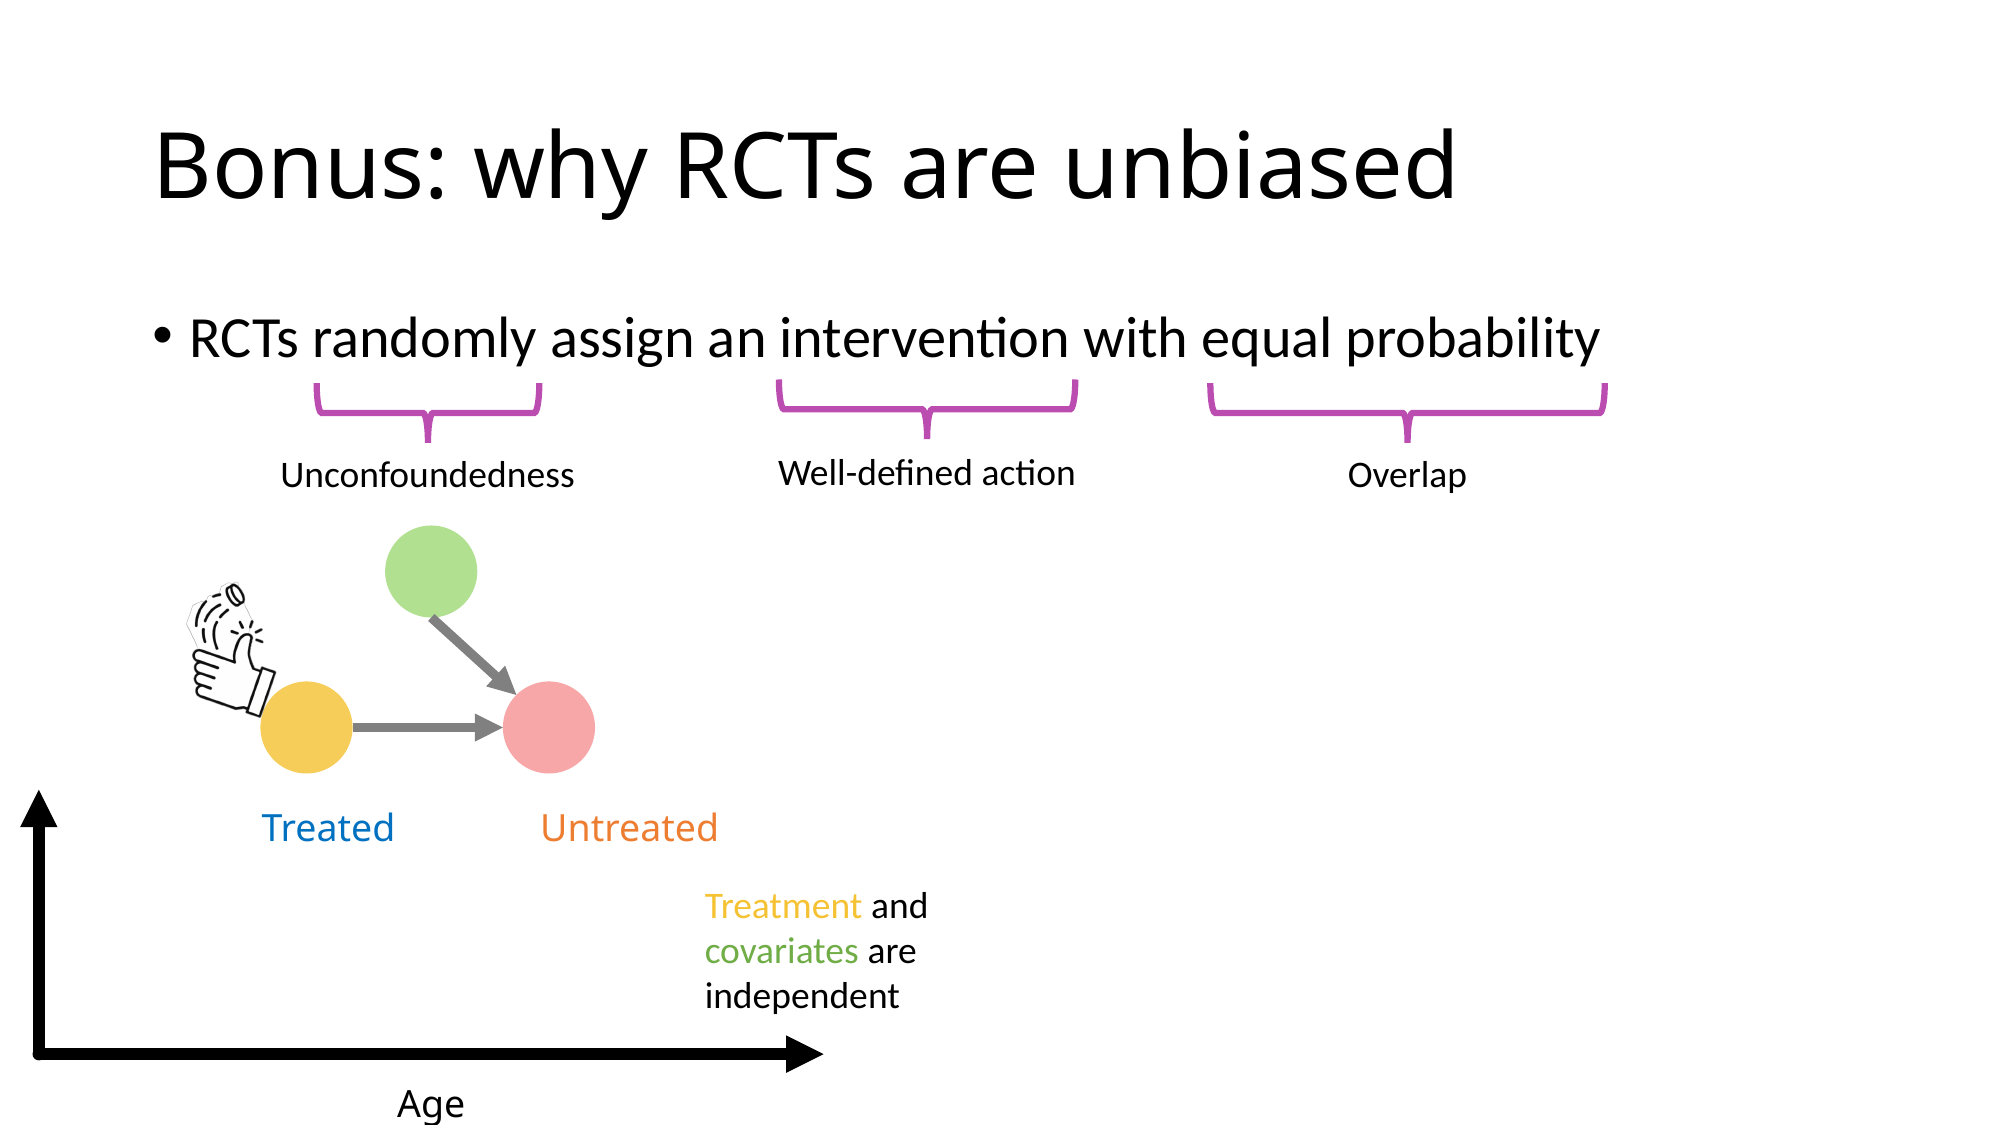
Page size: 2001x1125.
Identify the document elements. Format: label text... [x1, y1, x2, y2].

title Bonus: why RCTs are unbiased [137, 59, 1863, 278]
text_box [38, 789, 824, 1125]
text_box [316, 383, 540, 442]
text_box [778, 379, 1076, 440]
text_box [384, 524, 479, 619]
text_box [431, 617, 517, 695]
list RCTs randomly assign an intervention with equal probability [137, 299, 1863, 1014]
text_box Overlap [1240, 442, 1575, 503]
text_box Treatment and covariates are independent [824, 873, 1025, 1024]
text_box Well-defined action [759, 440, 1095, 501]
text_box Unconfoundedness [260, 442, 595, 503]
text_box [501, 680, 597, 775]
text_box [1209, 383, 1606, 442]
picture [80, 491, 390, 789]
